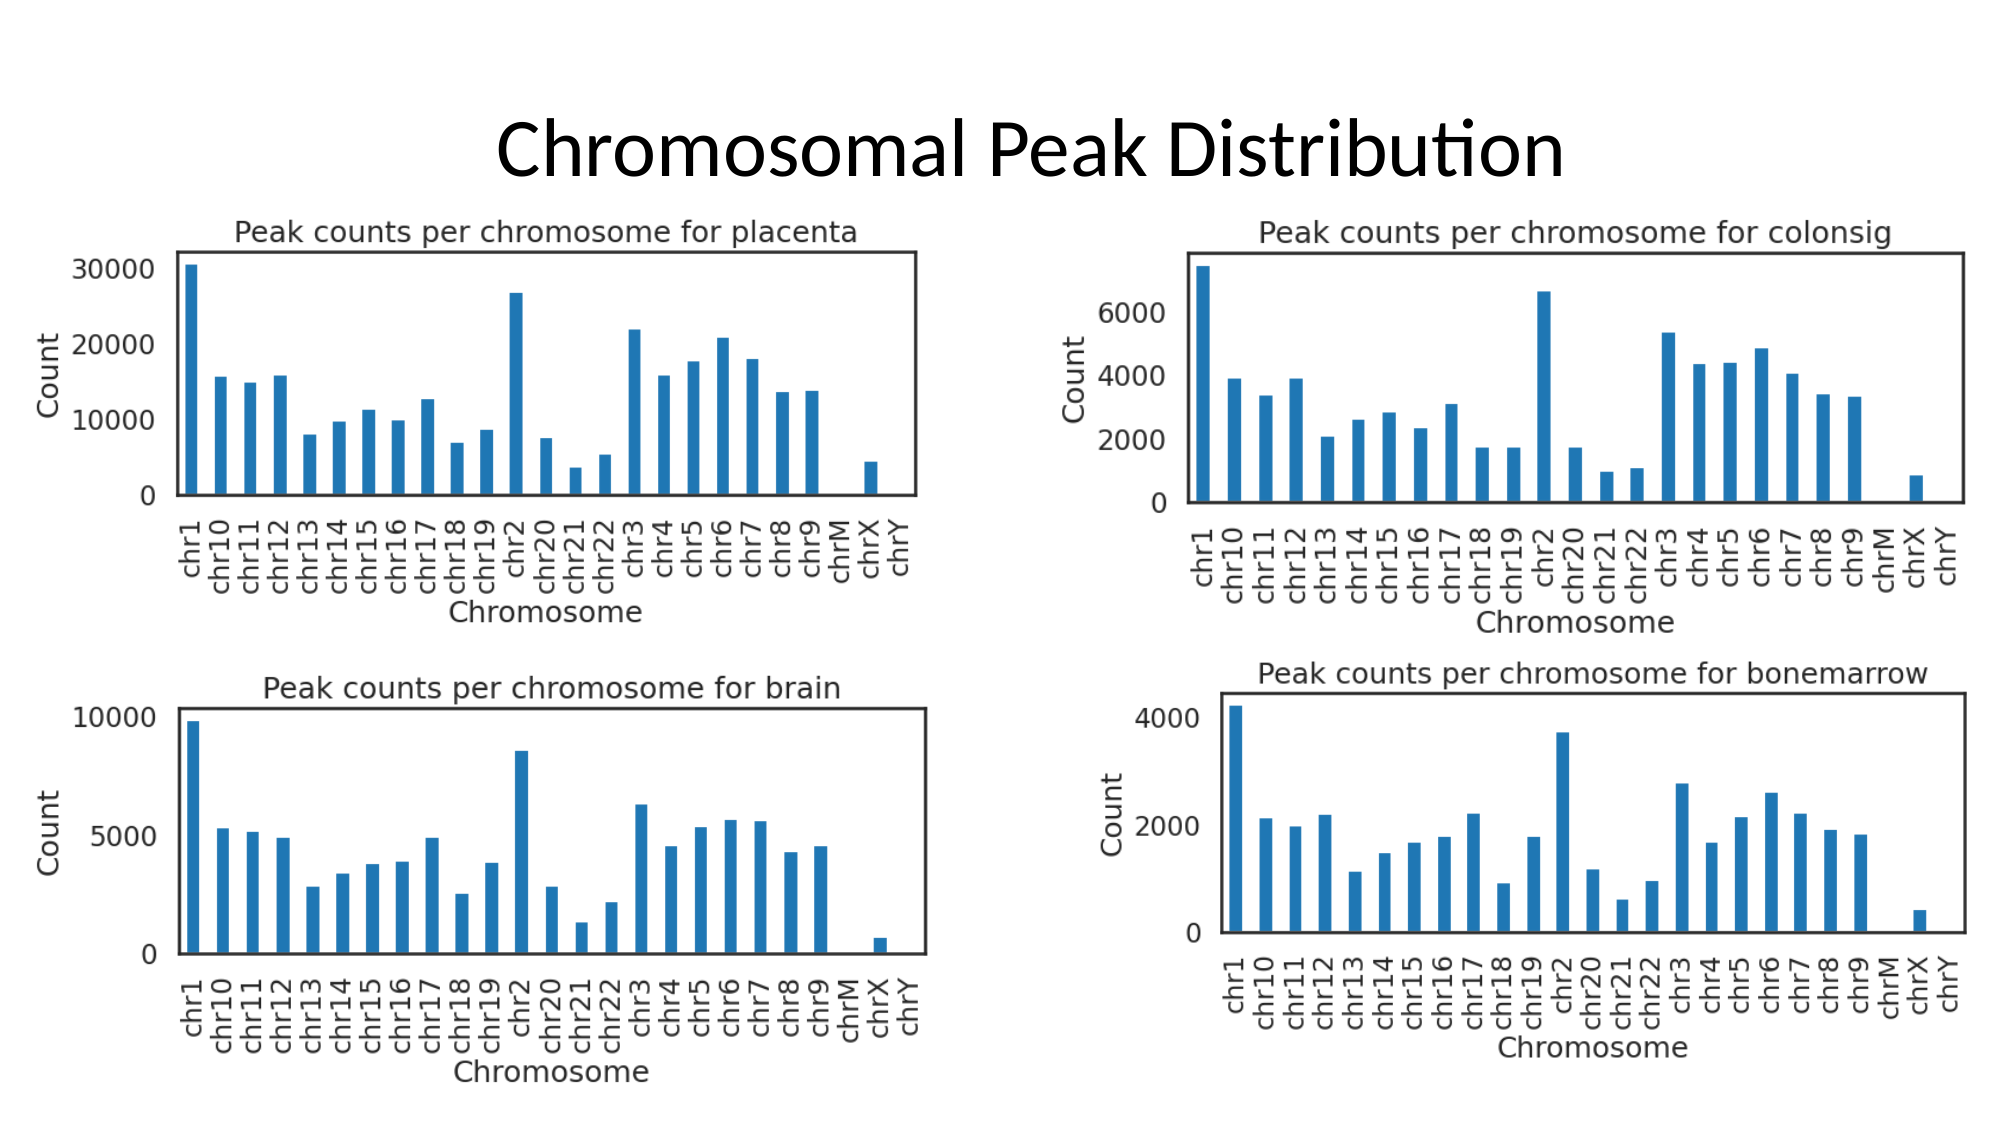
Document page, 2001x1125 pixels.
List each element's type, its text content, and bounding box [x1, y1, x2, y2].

picture [24, 664, 937, 1101]
text_box Chromosomal Peak Distribution [447, 78, 1617, 184]
picture [1048, 208, 1976, 1076]
picture [24, 208, 928, 640]
